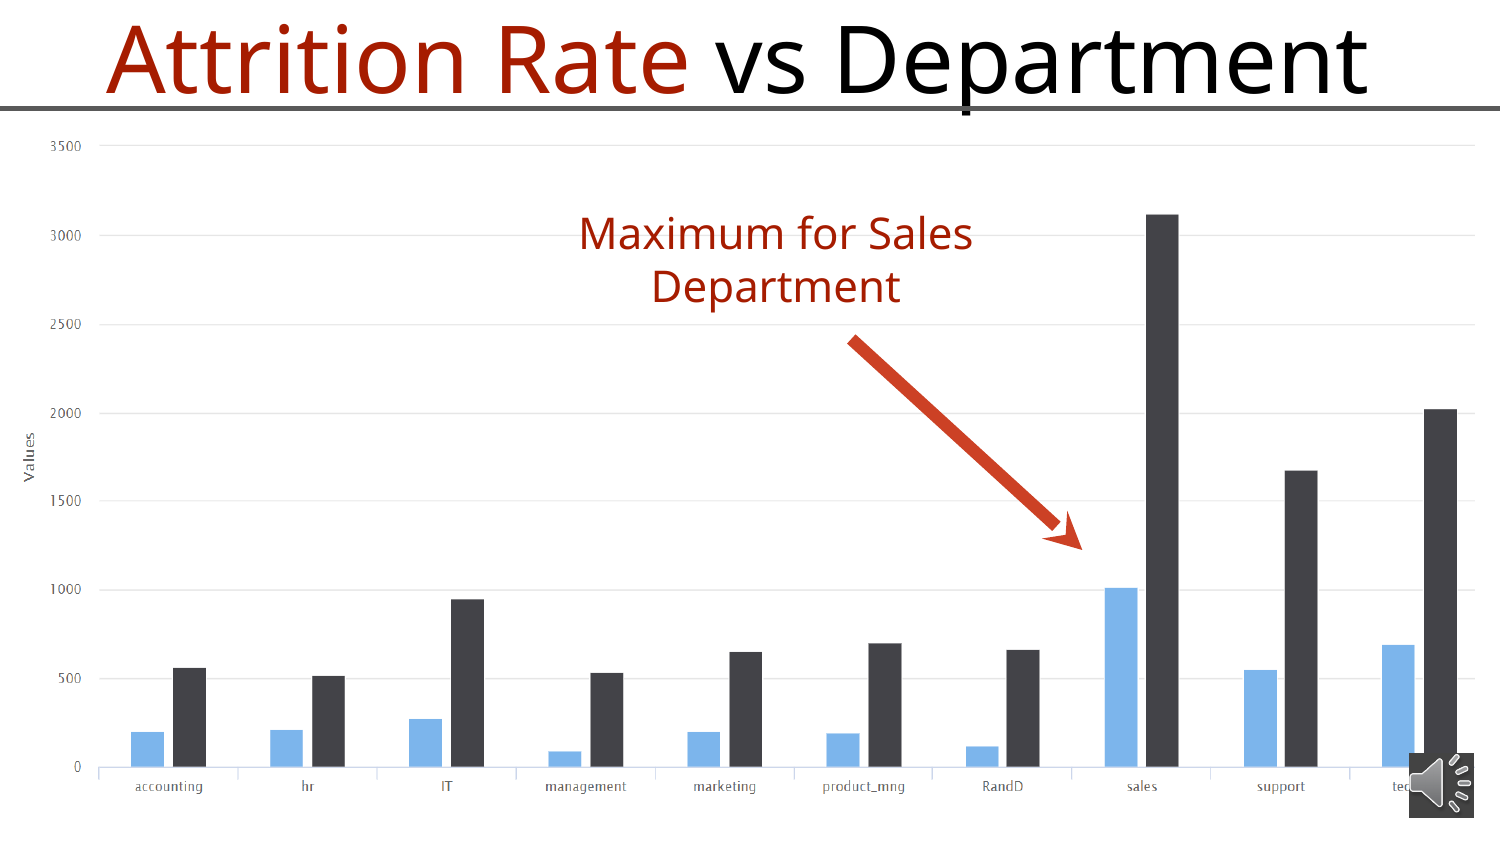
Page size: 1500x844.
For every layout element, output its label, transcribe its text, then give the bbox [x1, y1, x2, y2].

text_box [851, 338, 1083, 551]
text_box Attrition Rate vs Department [50, 0, 1450, 106]
picture [23, 131, 1476, 819]
